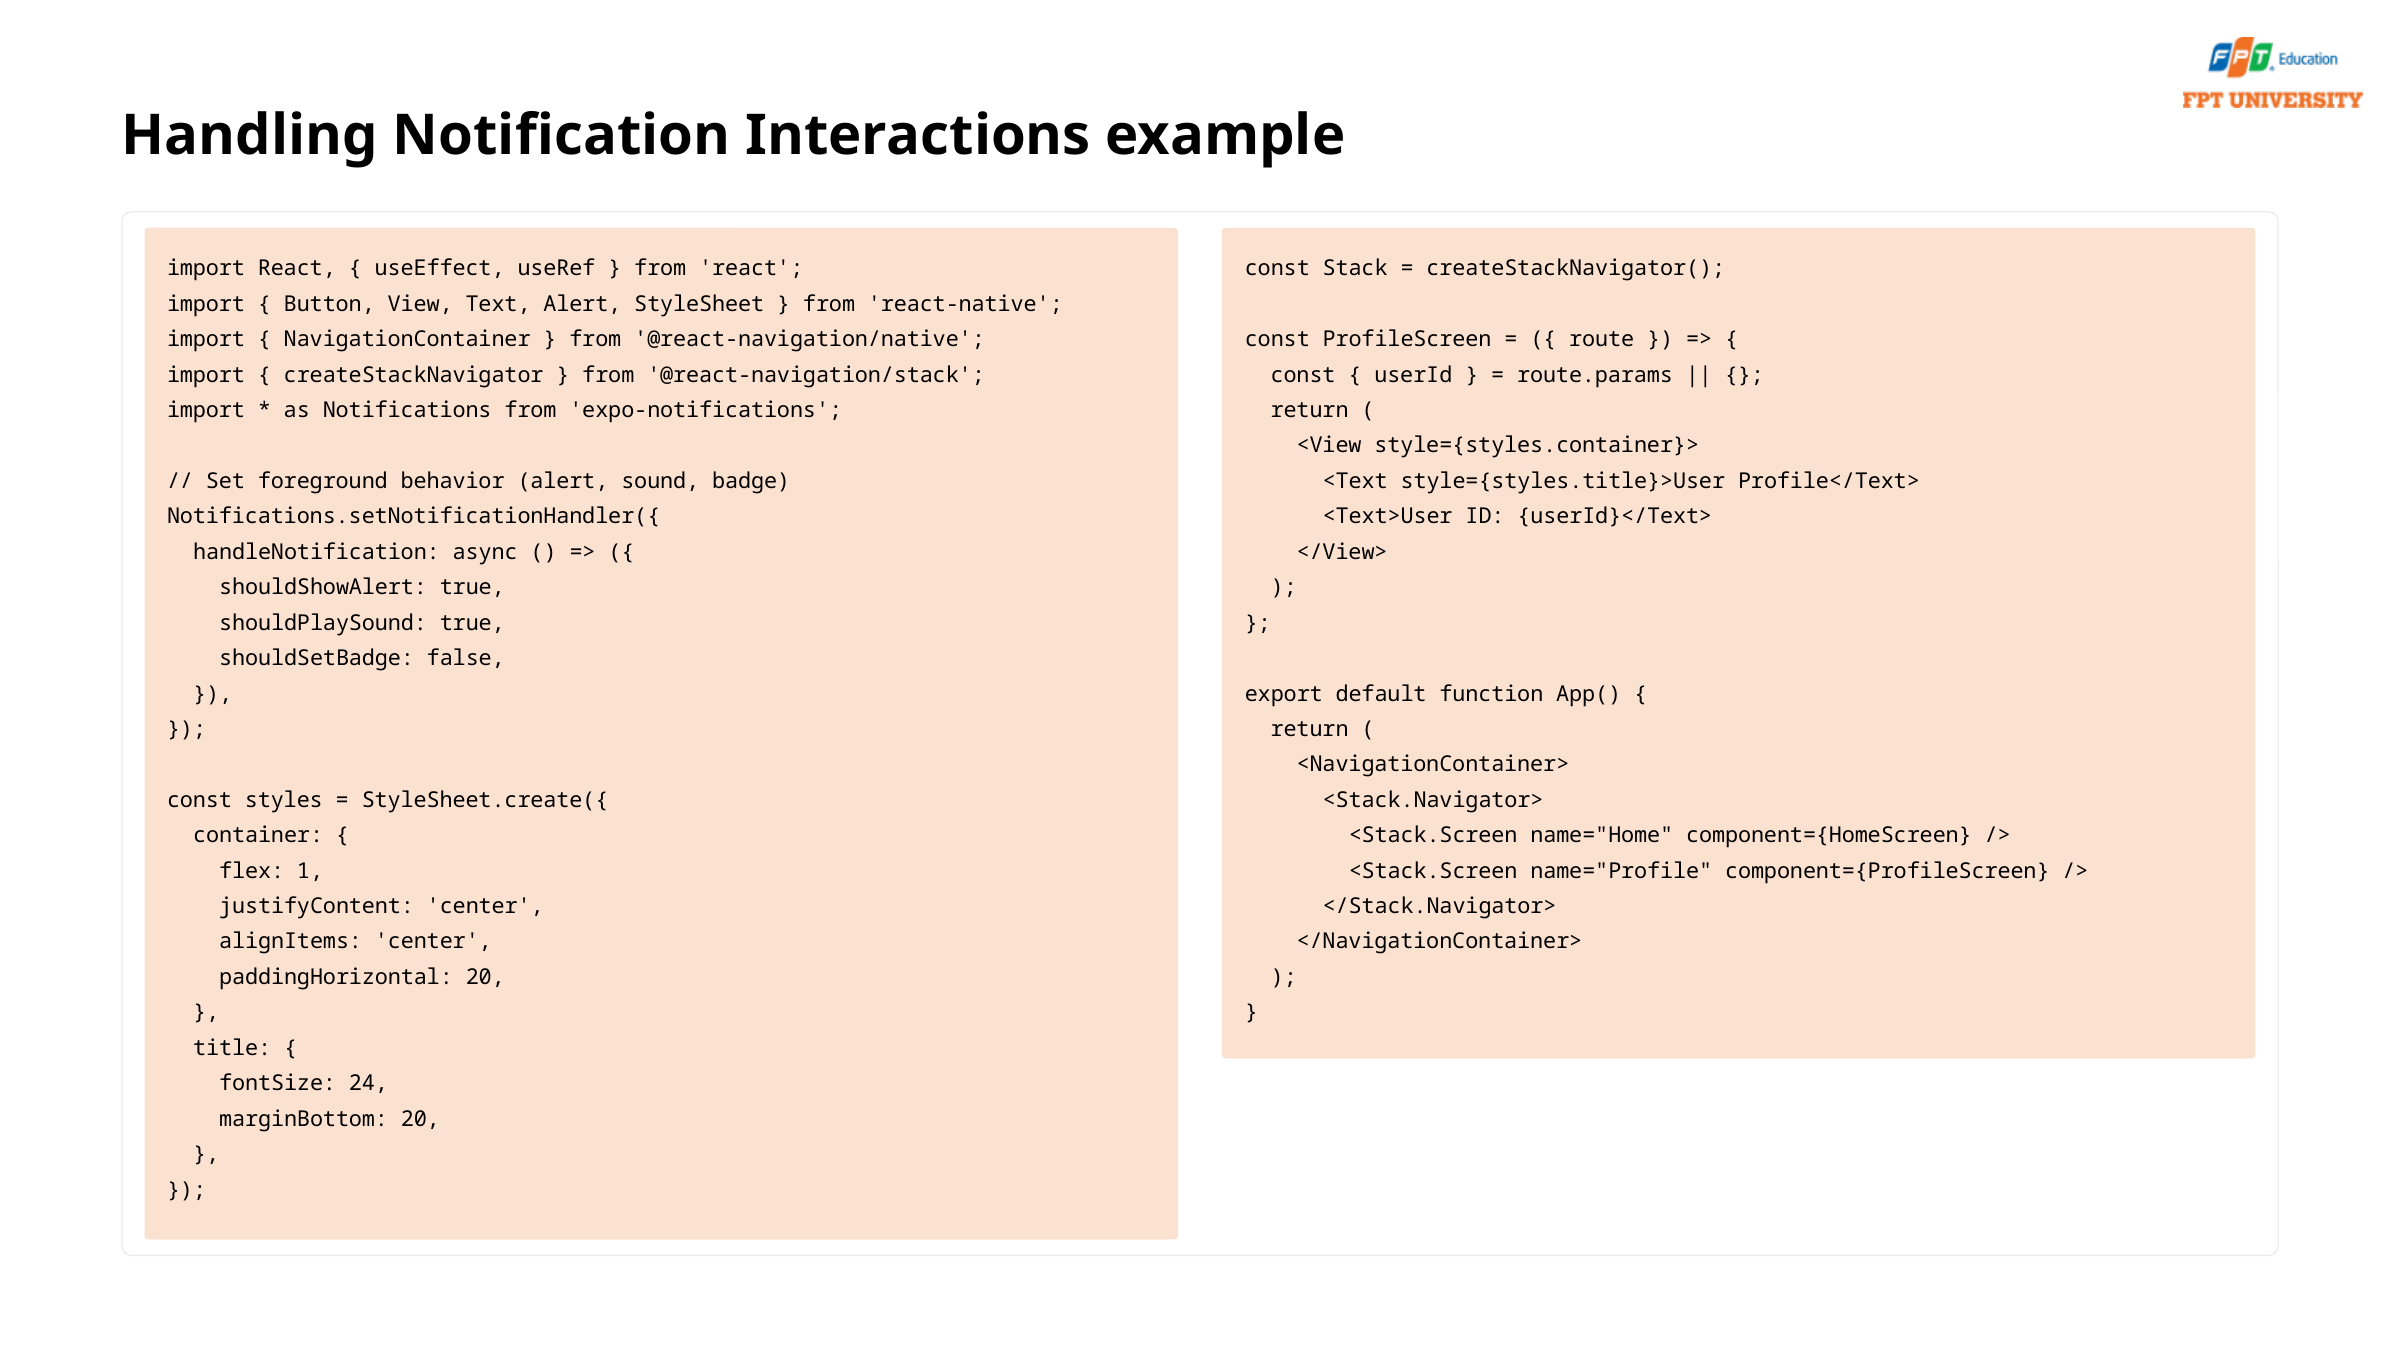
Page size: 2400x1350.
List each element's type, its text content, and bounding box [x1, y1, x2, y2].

text_box const Stack = createStackNavigator(); const ProfileScreen = ({ route }) => { const { userId } = route.params || {}; return ( <View style={styles.container}> <Text style={styles.title}>User Profile</Text> <Text>User ID: {userId}</Text> </View> ); }; export default function App() { return ( <NavigationContainer> <Stack.Navigator> <Stack.Screen name="Home" component={HomeScreen} /> <Stack.Screen name="Profile" component={ProfileScreen} /> </Stack.Navigator> </NavigationContainer> ); } [1244, 244, 2233, 1042]
text_box [1222, 227, 2256, 1059]
text_box Handling Notification Interactions example [121, 95, 1301, 167]
picture [2182, 37, 2363, 108]
text_box import React, { useEffect, useRef } from 'react'; import { Button, View, Text, Alert, StyleSheet } from 'react-native'; import { NavigationContainer } from '@react-navigation/native'; import { createStackNavigator } from '@react-navigation/stack'; import * as Notifications from 'expo-notifications'; // Set foreground behavior (alert, sound, badge) Notifications.setNotificationHandler({ handleNotification: async () => ({ shouldShowAlert: true, shouldPlaySound: true, shouldSetBadge: false, }), }); const styles = StyleSheet.create({ container: { flex: 1, justifyContent: 'center', alignItems: 'center', paddingHorizontal: 20, }, title: { fontSize: 24, marginBottom: 20, }, }); [167, 244, 1156, 1223]
text_box [123, 212, 2277, 1255]
text_box [144, 227, 1178, 1240]
